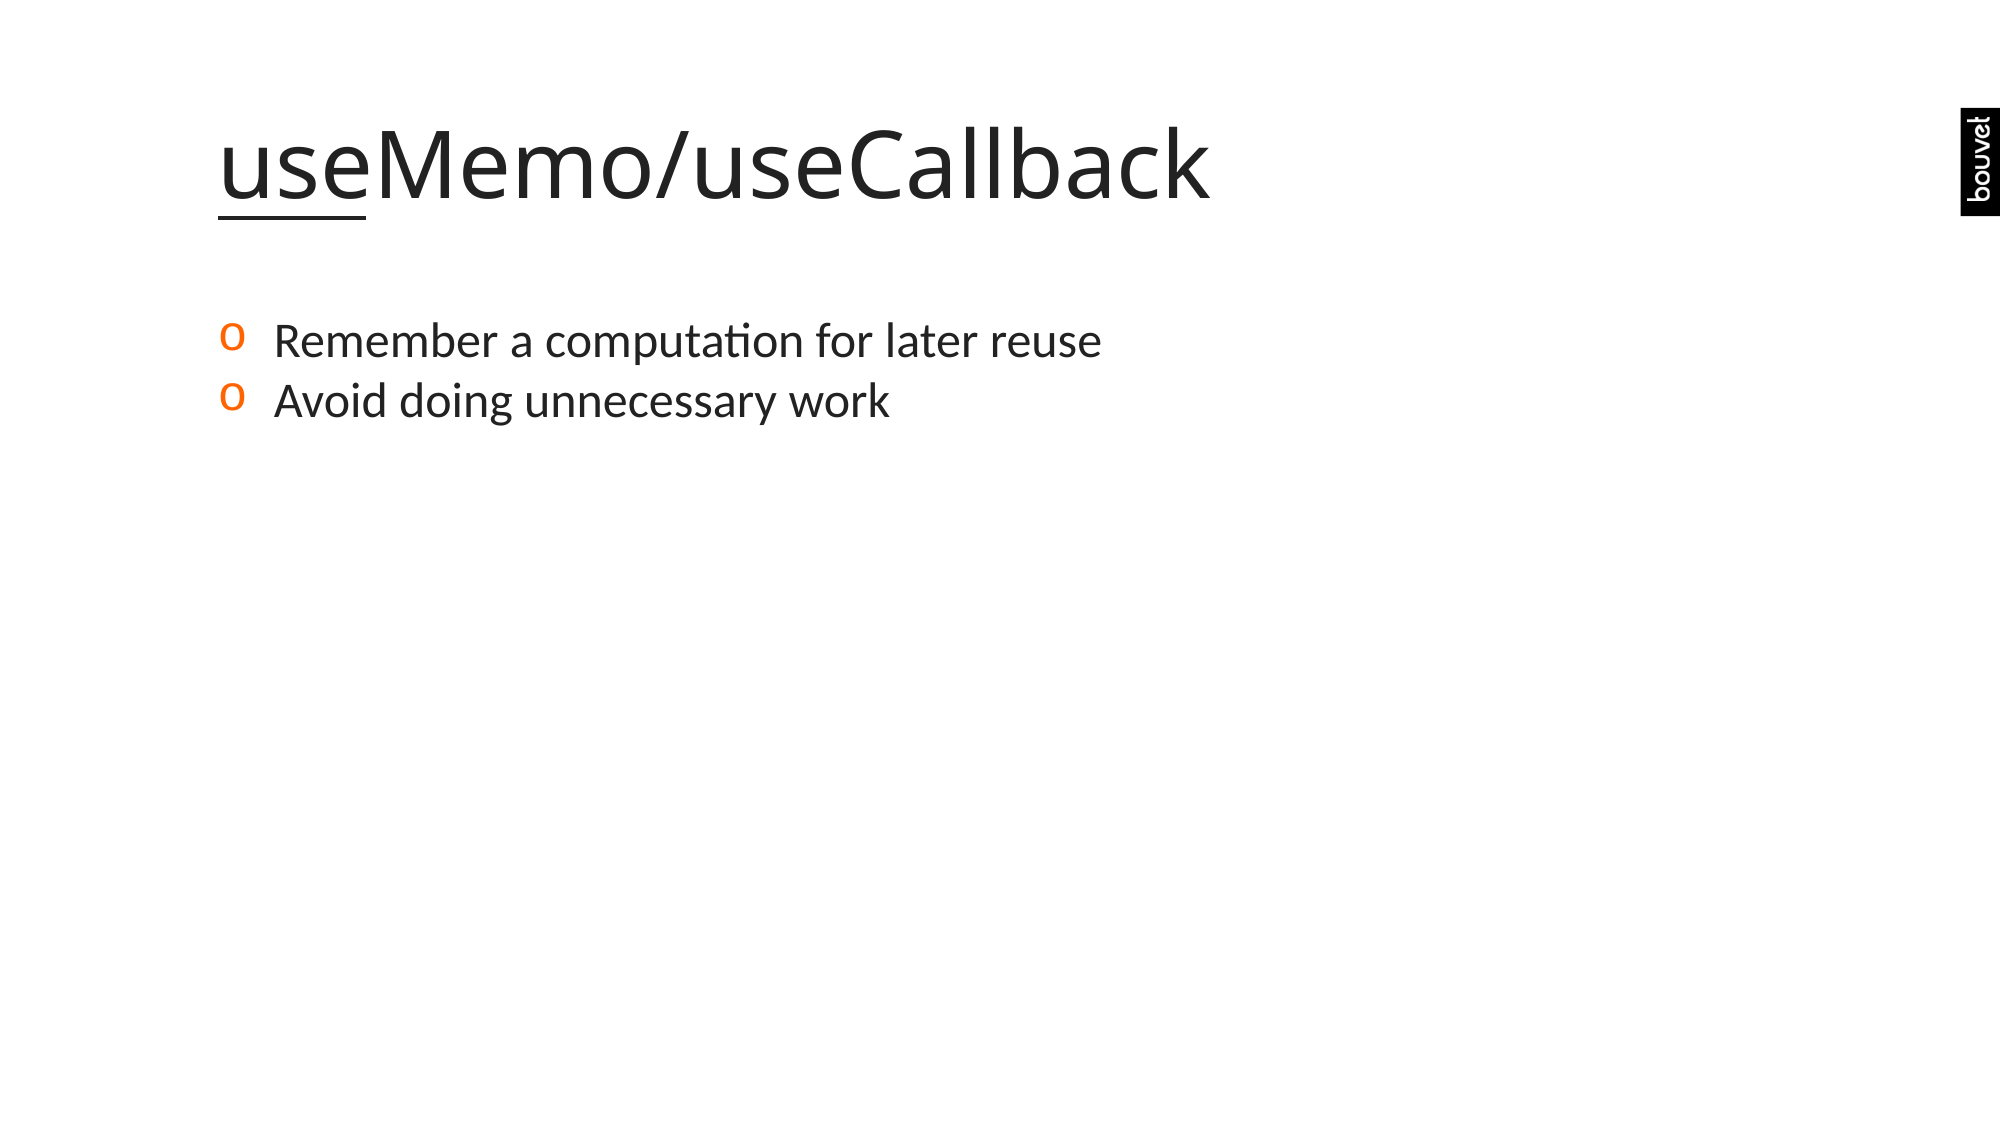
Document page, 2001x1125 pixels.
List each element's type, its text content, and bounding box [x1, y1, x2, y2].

title useMemo/useCallback [202, 59, 1856, 278]
list Remember a computation for later reuse Avoid doing unnecessary work [202, 299, 1578, 1014]
